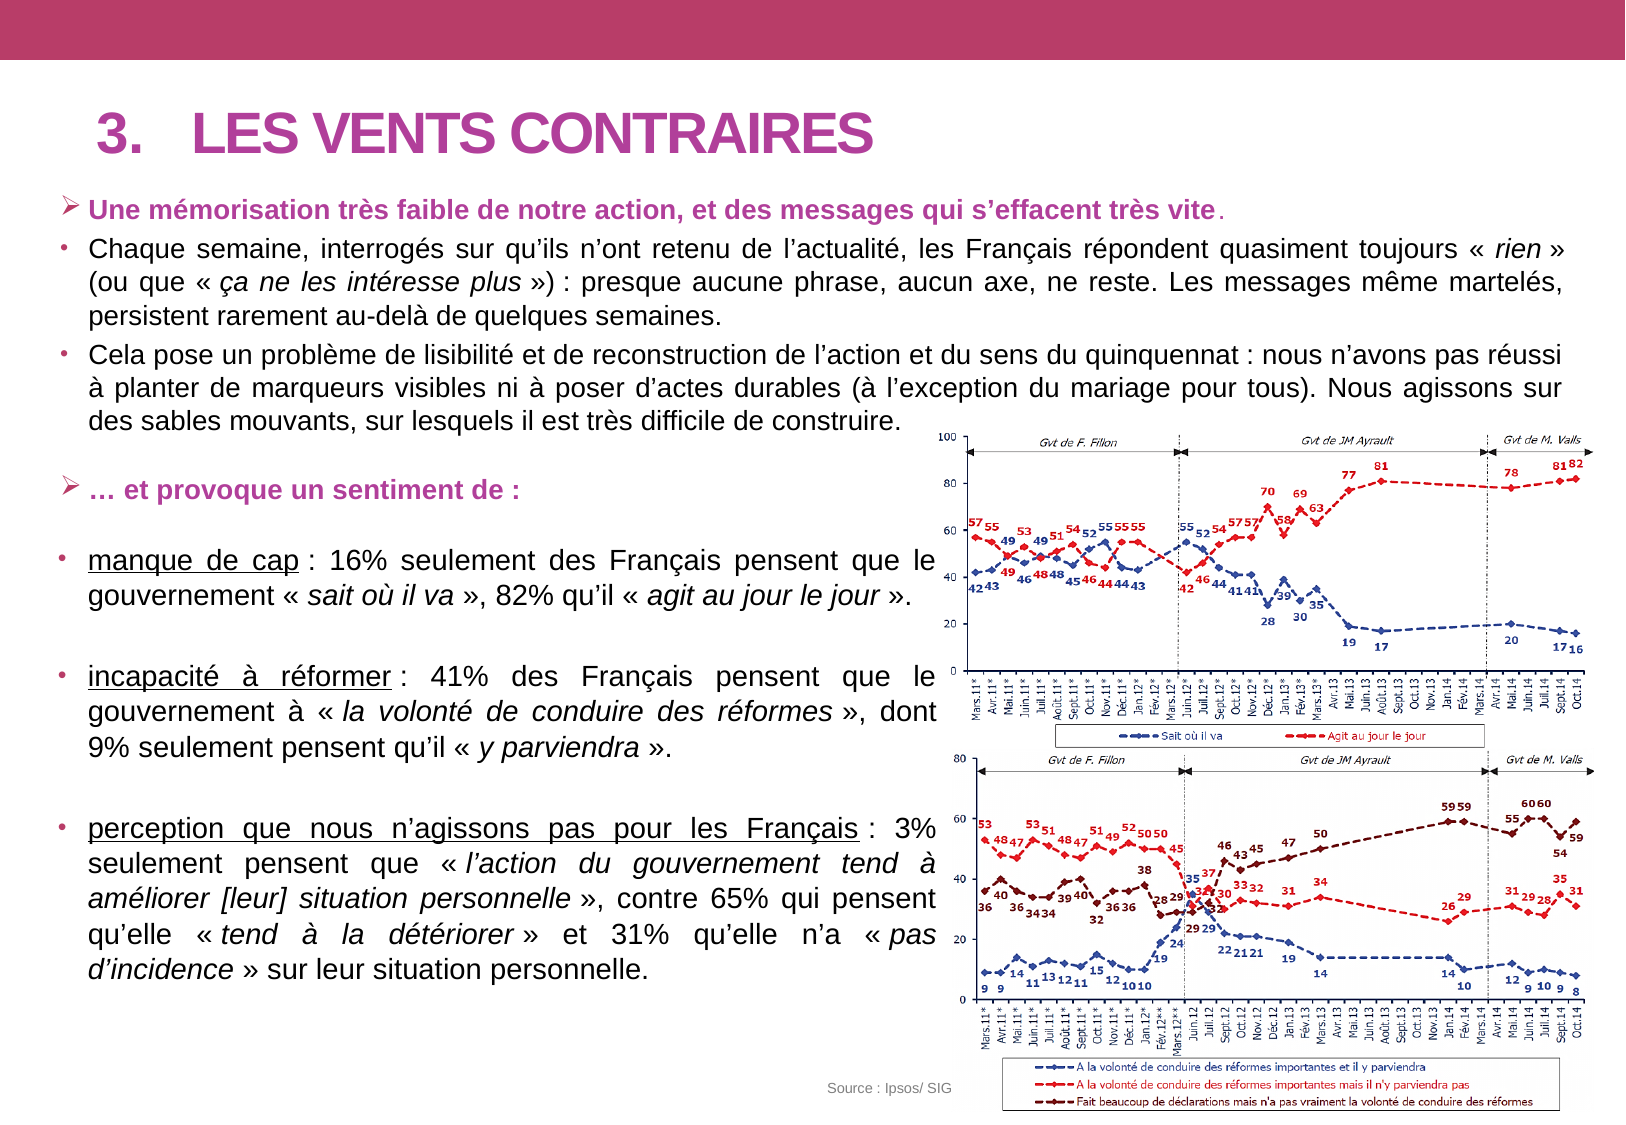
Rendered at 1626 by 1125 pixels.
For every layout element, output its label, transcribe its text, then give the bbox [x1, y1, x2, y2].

text_box Source : Ipsos/ SIG [812, 1071, 948, 1105]
picture [927, 420, 1594, 1112]
text_box manque de cap : 16% seulement des Français pensent que le gouvernement « sait où il va », 82% qu’il « agit au jour le jour ». incapacité à réformer : 41% des Français pensent que le gouvernement à « la volonté de conduire des réformes », dont 9% seulement pensent qu’il « y parviendra ». perception que nous n’agissons pas pour les Français : 3% seulement pensent que « l’action du gouvernement tend à améliorer [leur] situation personnelle », contre 65% qui pensent qu’elle « tend à la détériorer » et 31% qu’elle n’a « pas d’incidence » sur leur situation personnelle. [42, 533, 948, 1089]
title Les vents contraires [81, 87, 1544, 173]
text_box [26, 338, 1568, 1084]
list Une mémorisation très faible de notre action, et des messages qui s’effacent très vite. Chaque semaine, interrogés sur qu’ils n’ont retenu de l’actualité, les Français répondent quasiment toujours « rien » (ou que « ça ne les intéresse plus ») : presque aucune phrase, aucun axe, ne reste. Les messages même martelés, persistent rarement au-delà de quelques semaines. Cela pose un problème de lisibilité et de reconstruction de l’action et du sens du quinquennat : nous n’avons pas réussi à planter de marqueurs visibles ni à poser d’actes durables (à l’exception du mariage pour tous). Nous agissons sur des sables mouvants, sur lesquels il est très difficile de construire. … et provoque un sentiment de : [44, 184, 1581, 417]
